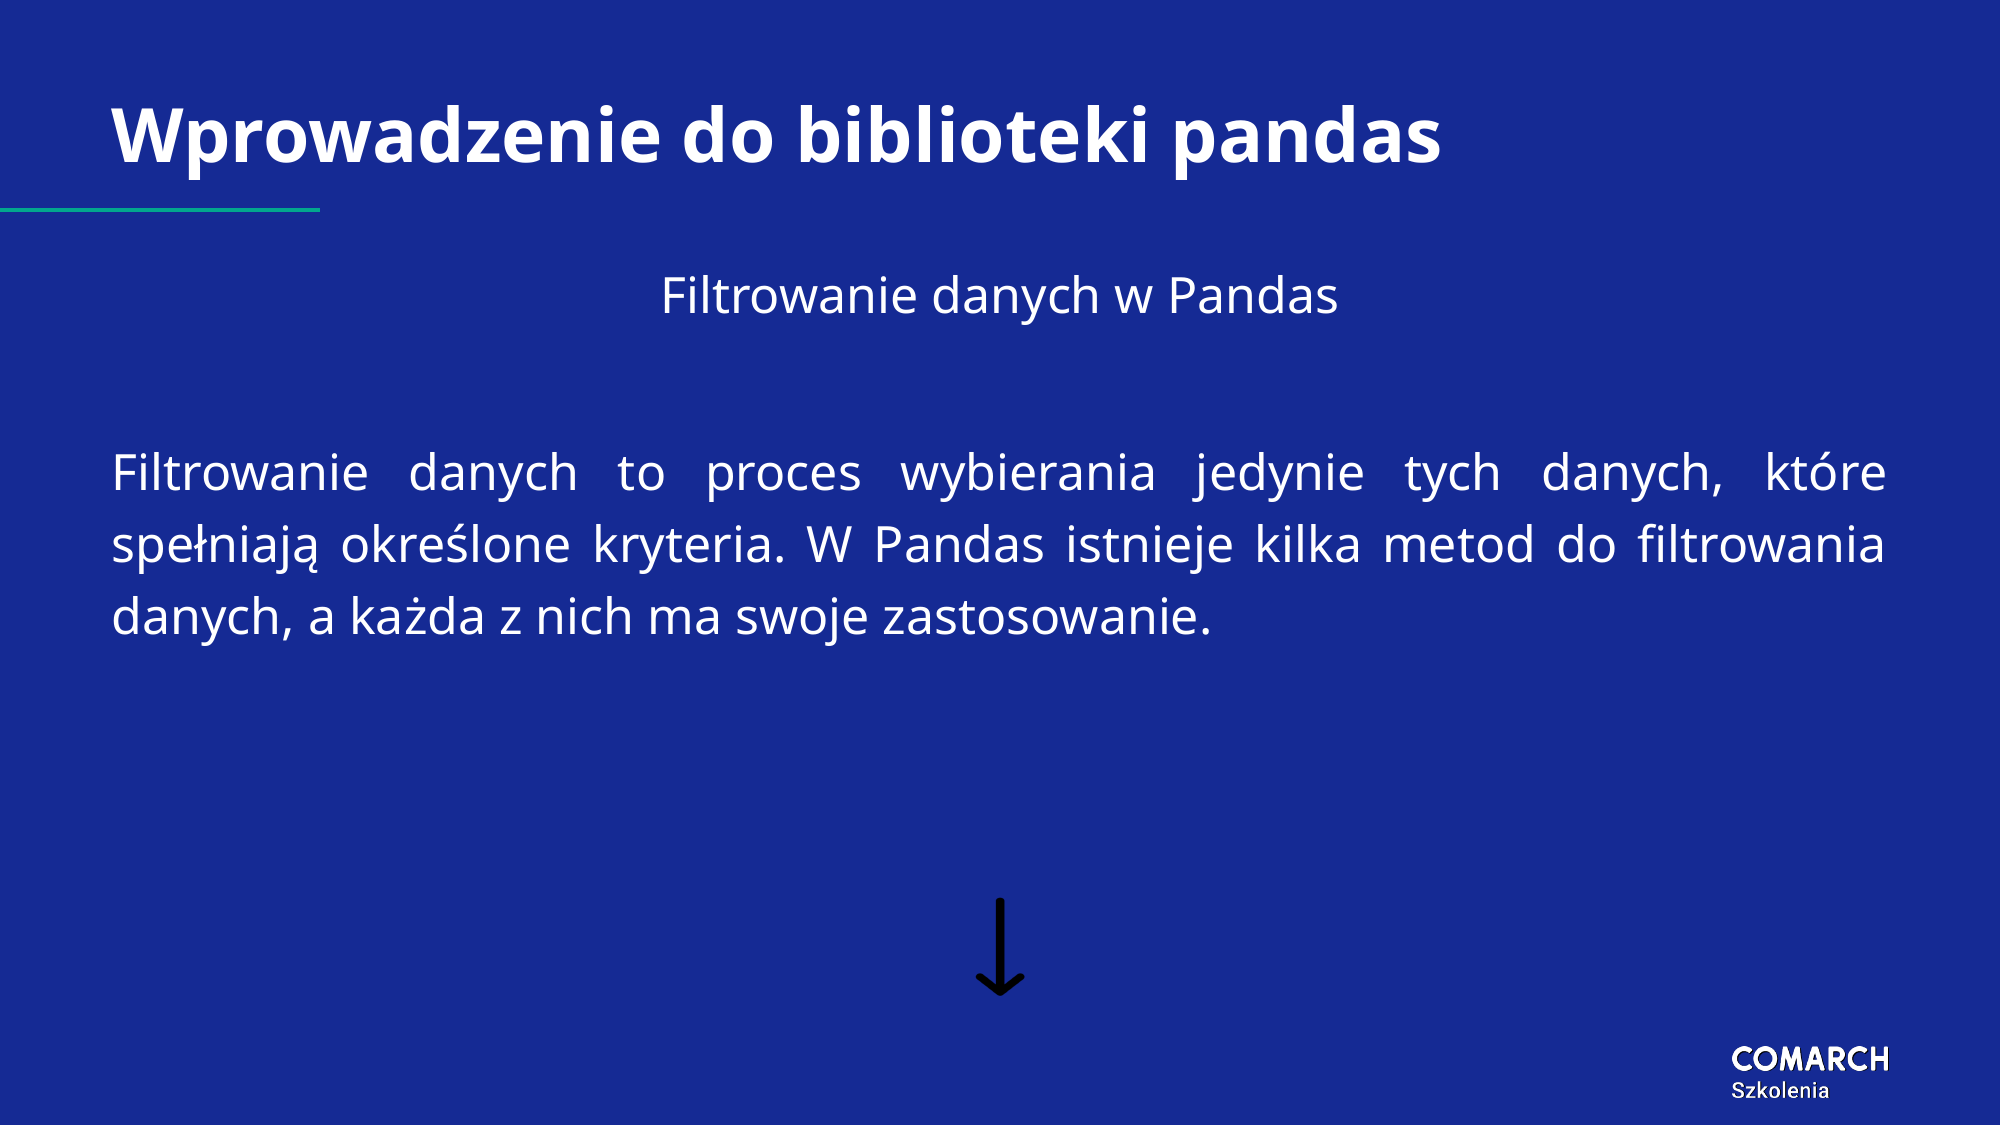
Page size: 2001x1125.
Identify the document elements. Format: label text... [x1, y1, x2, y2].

list Filtrowanie danych w Pandas Filtrowanie danych to proces wybierania jedynie tych danych, które spełniają określone kryteria. W Pandas istnieje kilka metod do filtrowania danych, a każda z nich ma swoje zastosowanie. [111, 243, 1889, 1000]
title Wprowadzenie do biblioteki pandas [111, 0, 1889, 185]
picture [1732, 1046, 1889, 1098]
picture [932, 878, 1069, 1015]
